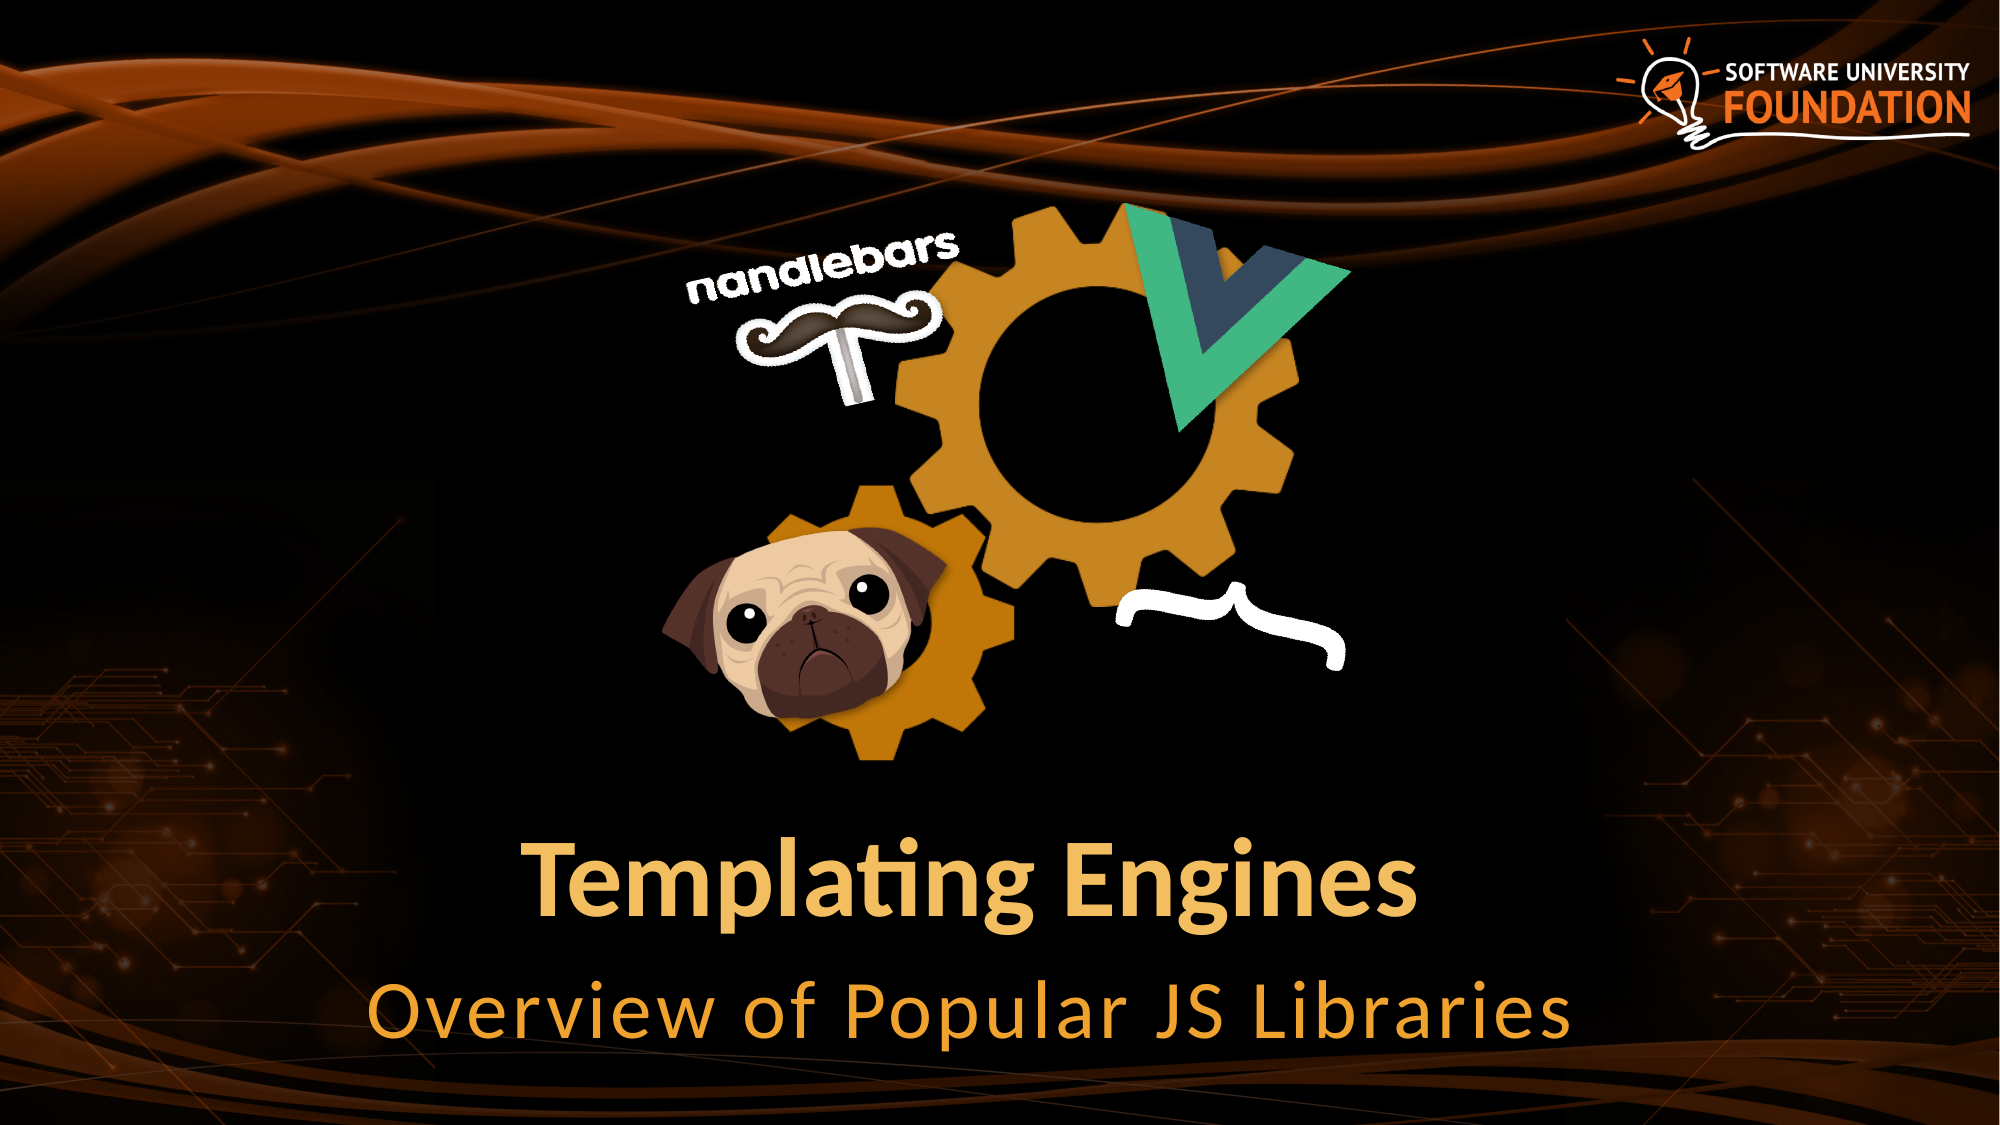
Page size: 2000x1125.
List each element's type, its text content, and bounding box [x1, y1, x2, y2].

list Overview of Popular JS Libraries [237, 944, 1704, 1057]
picture [0, 0, 2000, 1125]
title Templating Engines [237, 812, 1704, 944]
